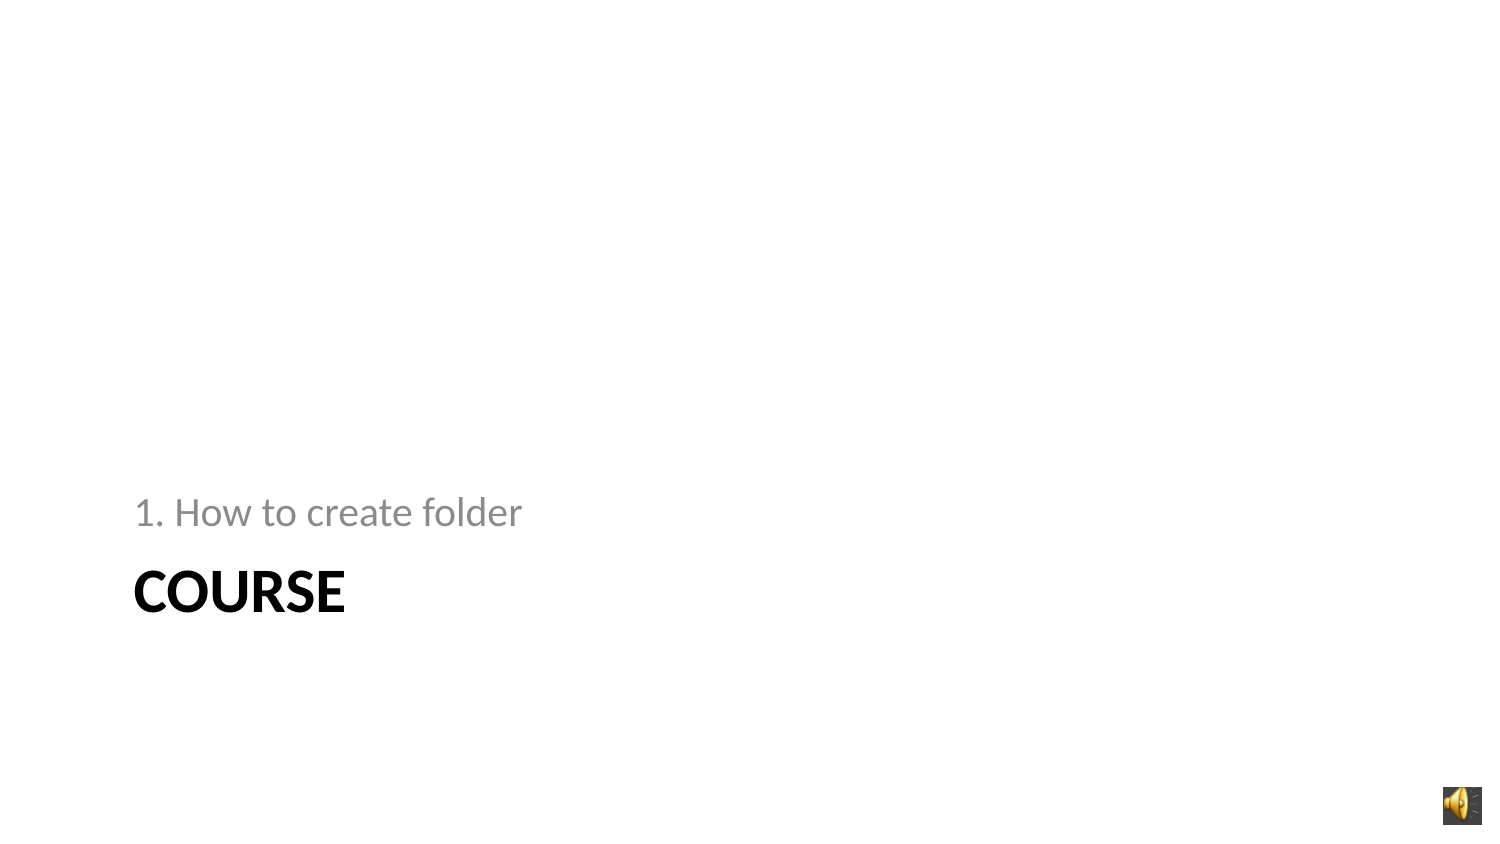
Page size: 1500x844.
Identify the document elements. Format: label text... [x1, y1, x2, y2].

title Course [118, 543, 1394, 710]
picture [1442, 785, 1483, 827]
list 1. How to create folder [118, 357, 1394, 543]
